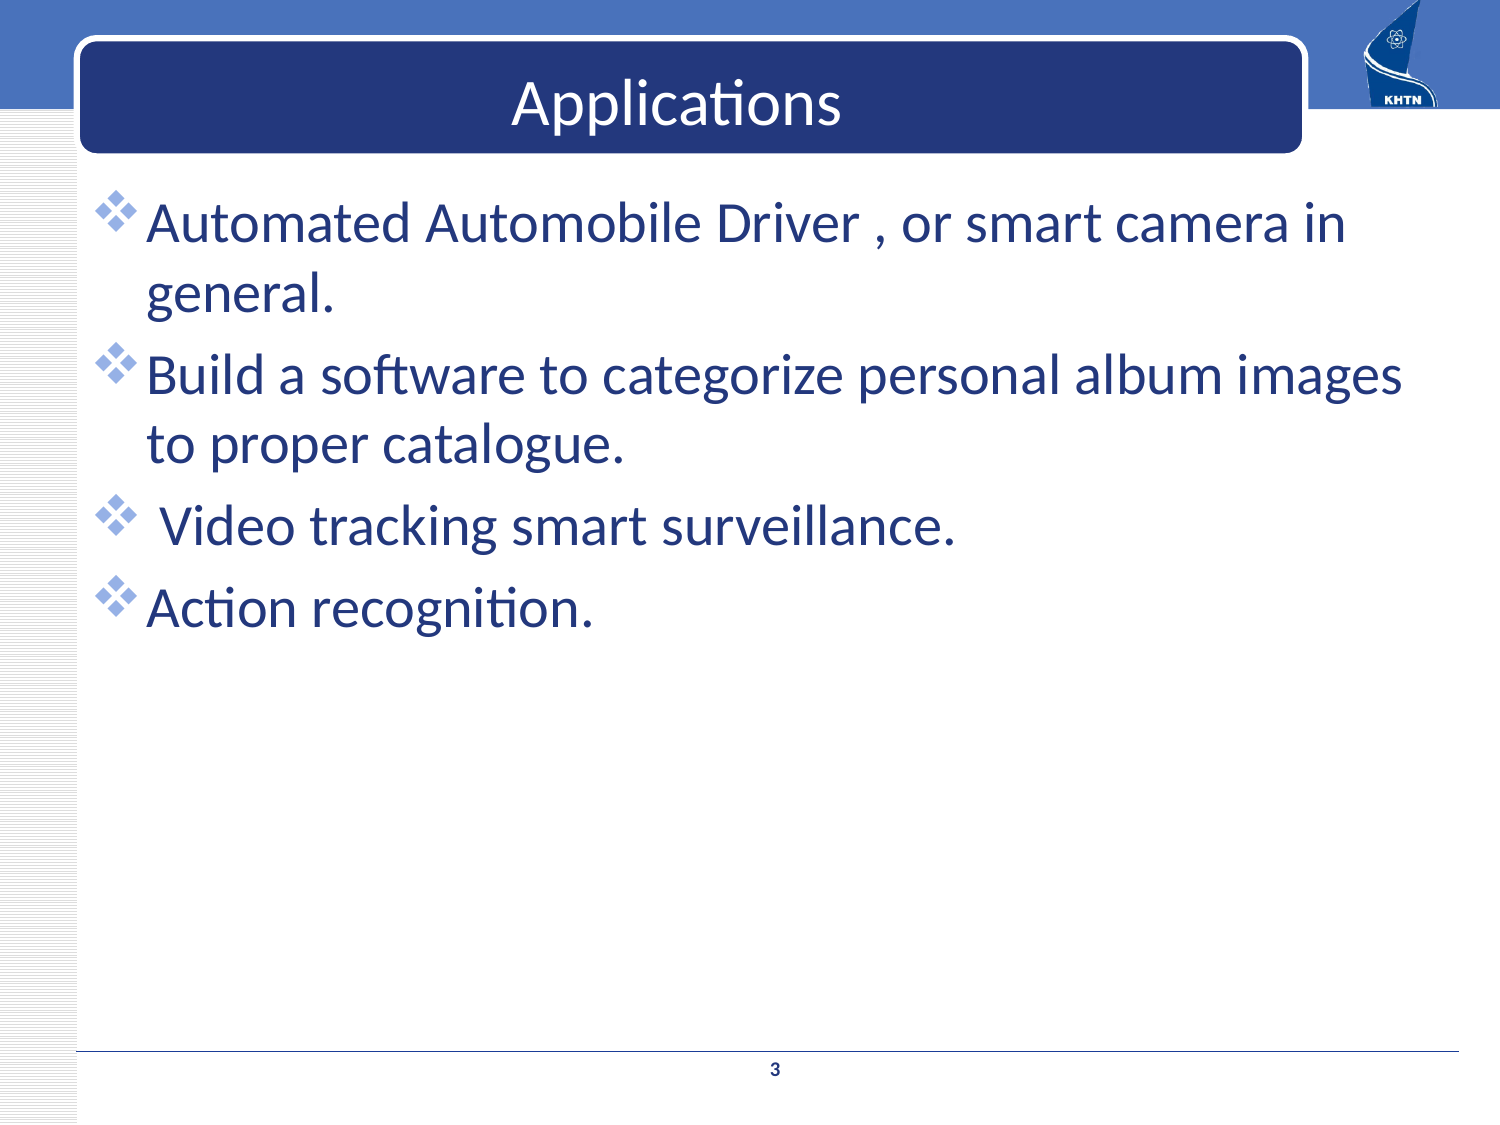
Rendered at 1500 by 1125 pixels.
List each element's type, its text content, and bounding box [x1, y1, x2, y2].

picture [1313, 0, 1490, 109]
slide_number 3 [600, 1047, 950, 1083]
title Applications [89, 52, 1265, 145]
list Automated Automobile Driver , or smart camera in general. Build a software to categorize personal album images to proper catalogue. Video tracking smart surveillance. Action recognition. [75, 176, 1425, 1038]
